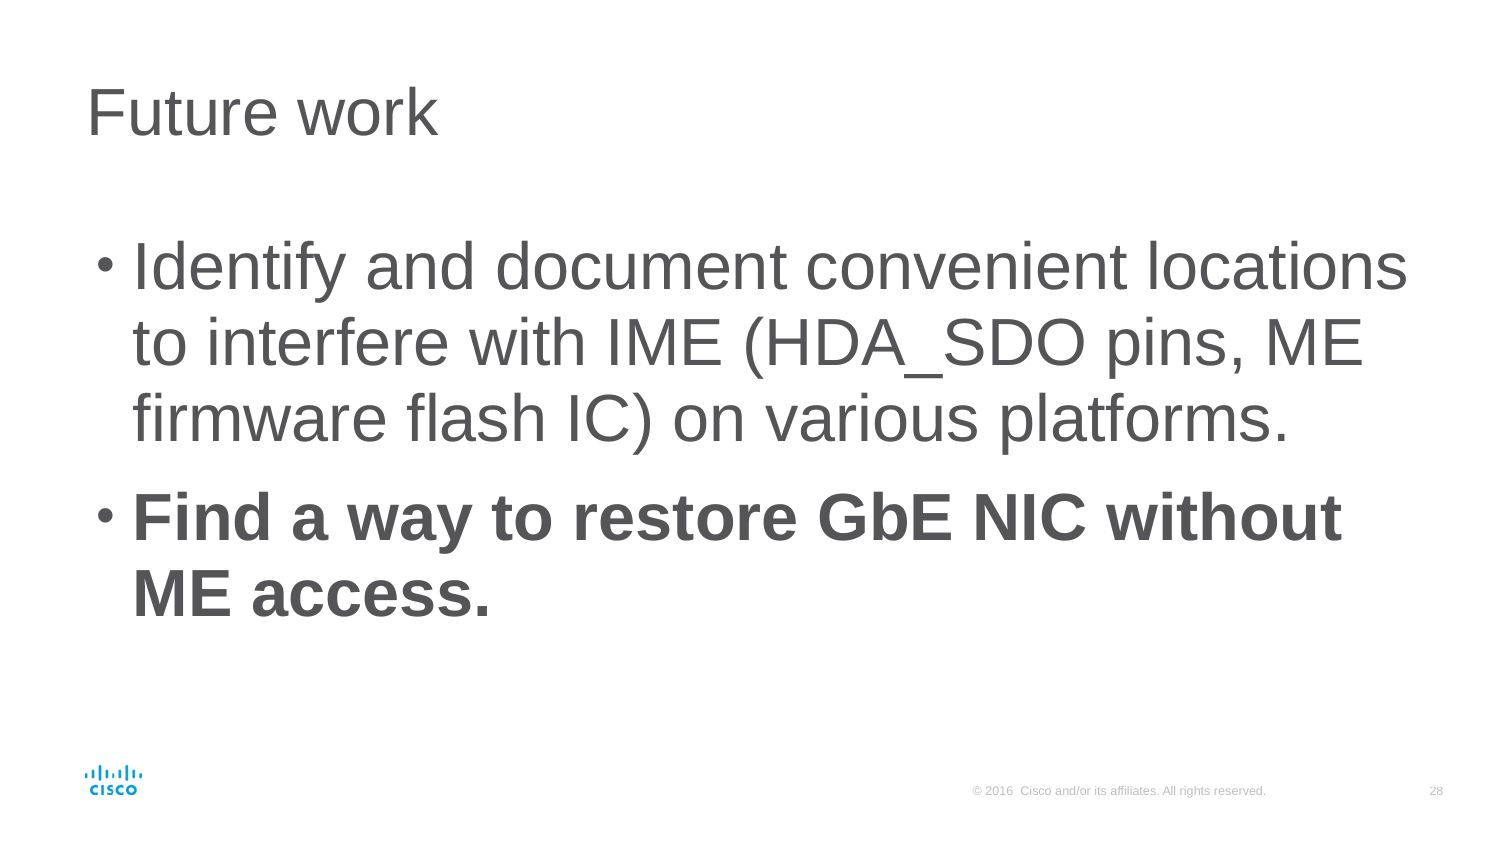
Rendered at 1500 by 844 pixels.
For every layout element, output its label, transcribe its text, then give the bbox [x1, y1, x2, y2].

title Future work [71, 55, 1441, 176]
picture [78, 758, 148, 803]
list Identify and document convenient locations to interfere with IME (HDA_SDO pins, ME firmware flash IC) on various platforms. Find a way to restore GbE NIC without ME access. [71, 221, 1441, 741]
